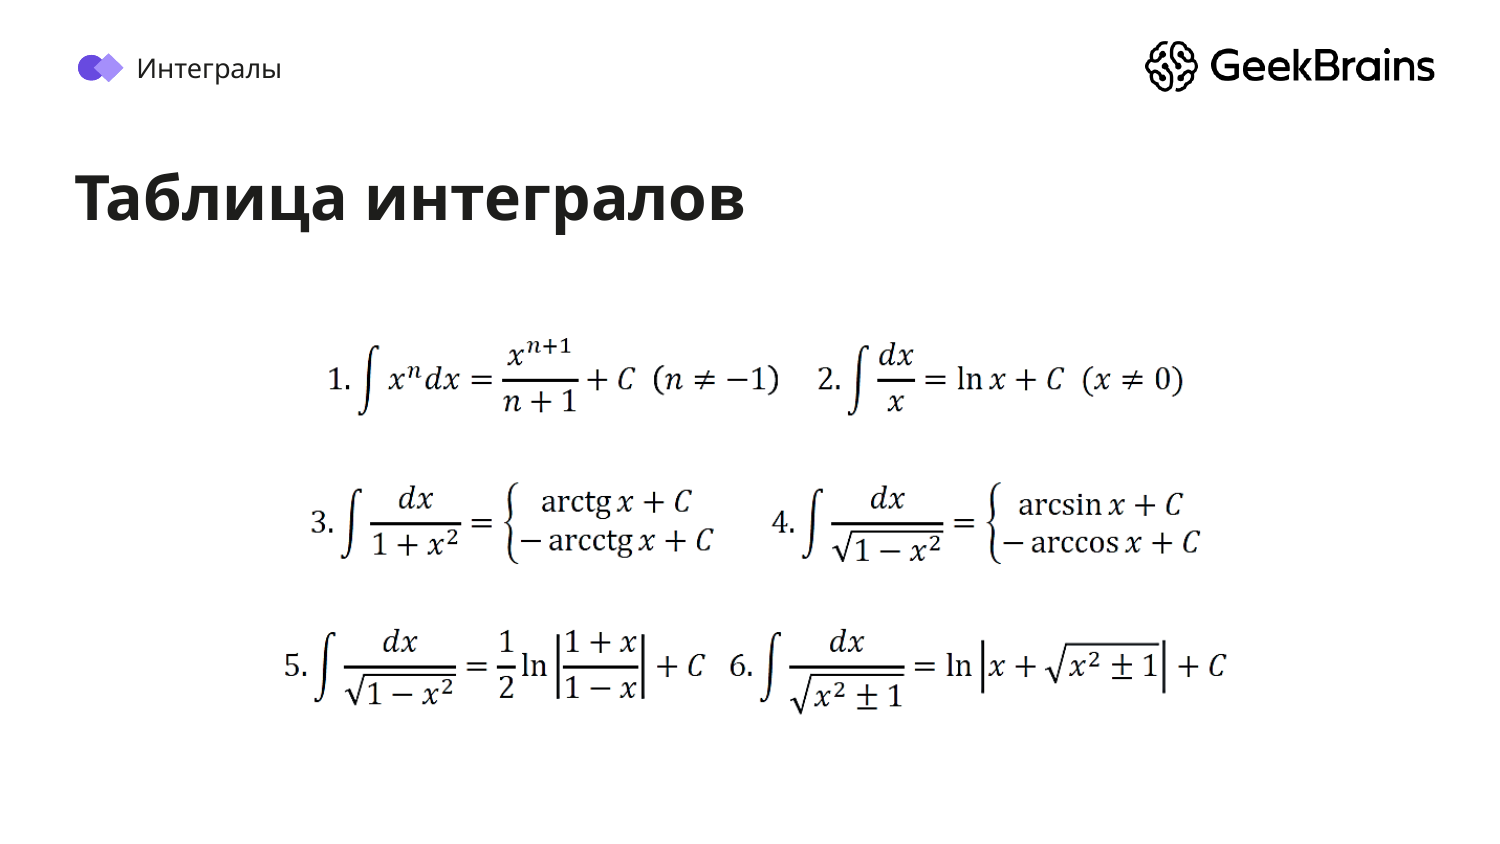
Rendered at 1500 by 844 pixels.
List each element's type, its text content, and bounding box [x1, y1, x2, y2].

text_box [93, 53, 124, 82]
title Таблица интегралов [74, 168, 1241, 243]
text_box [78, 54, 102, 81]
title Интегралы [134, 39, 812, 83]
picture [1145, 39, 1435, 93]
picture [259, 322, 1241, 745]
